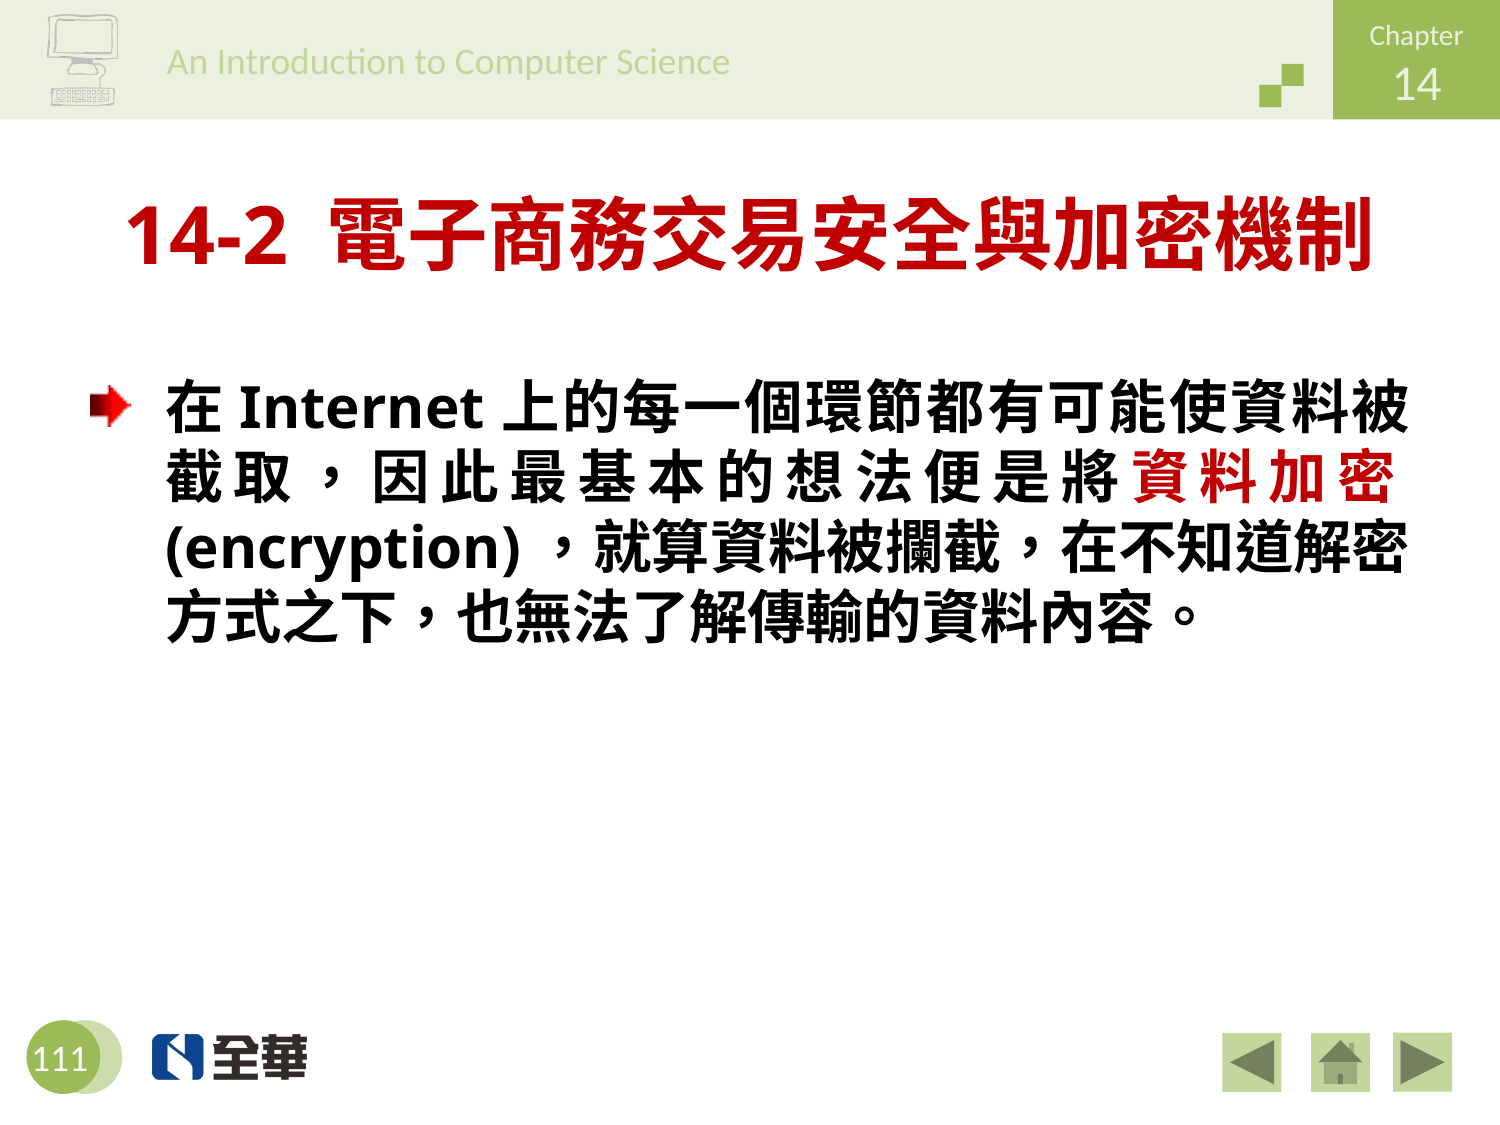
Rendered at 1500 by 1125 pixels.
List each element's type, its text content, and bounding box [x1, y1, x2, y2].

title 14-2 電子商務交易安全與加密機制 [75, 138, 1425, 327]
picture [90, 385, 131, 427]
picture [47, 14, 118, 106]
picture [152, 1034, 307, 1080]
list 在Internet上的每一個環節都有可能使資料被截取，因此最基本的想法便是將資料加密(encryption)，就算資料被攔截，在不知道解密方式之下，也無法了解傳輸的資料內容。 [75, 363, 1425, 1005]
